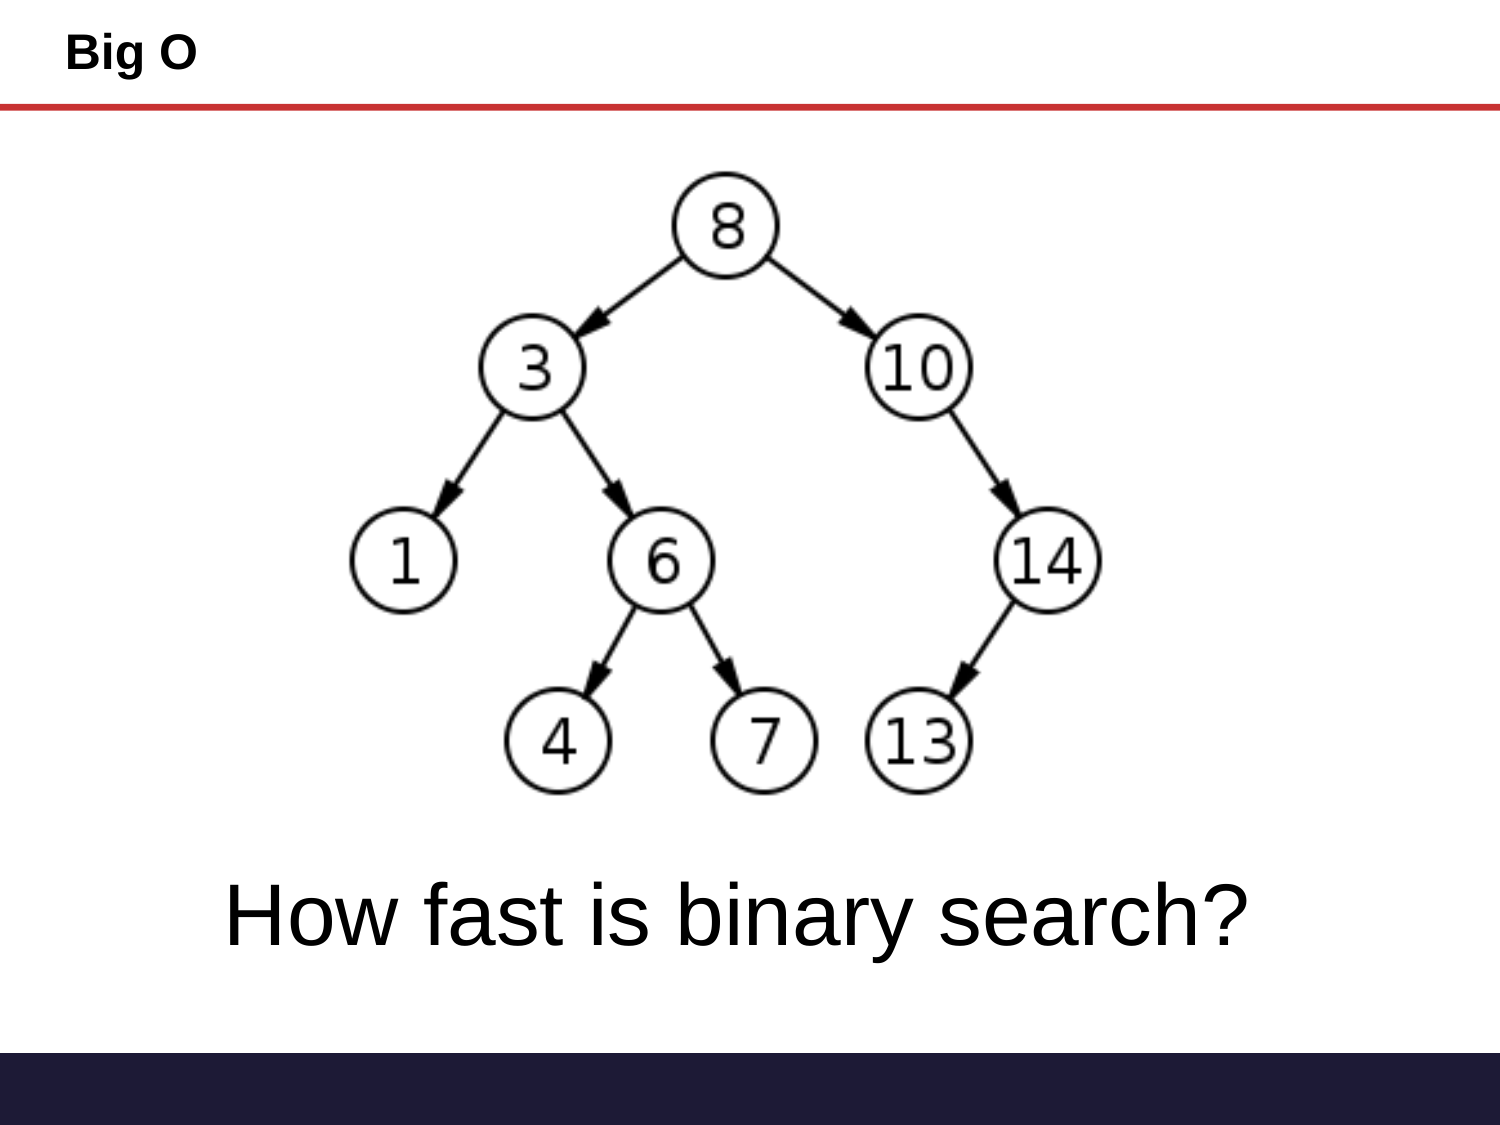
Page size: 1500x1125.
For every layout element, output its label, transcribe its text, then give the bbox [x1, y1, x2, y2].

text_box How fast is binary search? [24, 850, 1450, 971]
picture [340, 162, 1113, 806]
text_box Big O [49, 0, 1425, 108]
